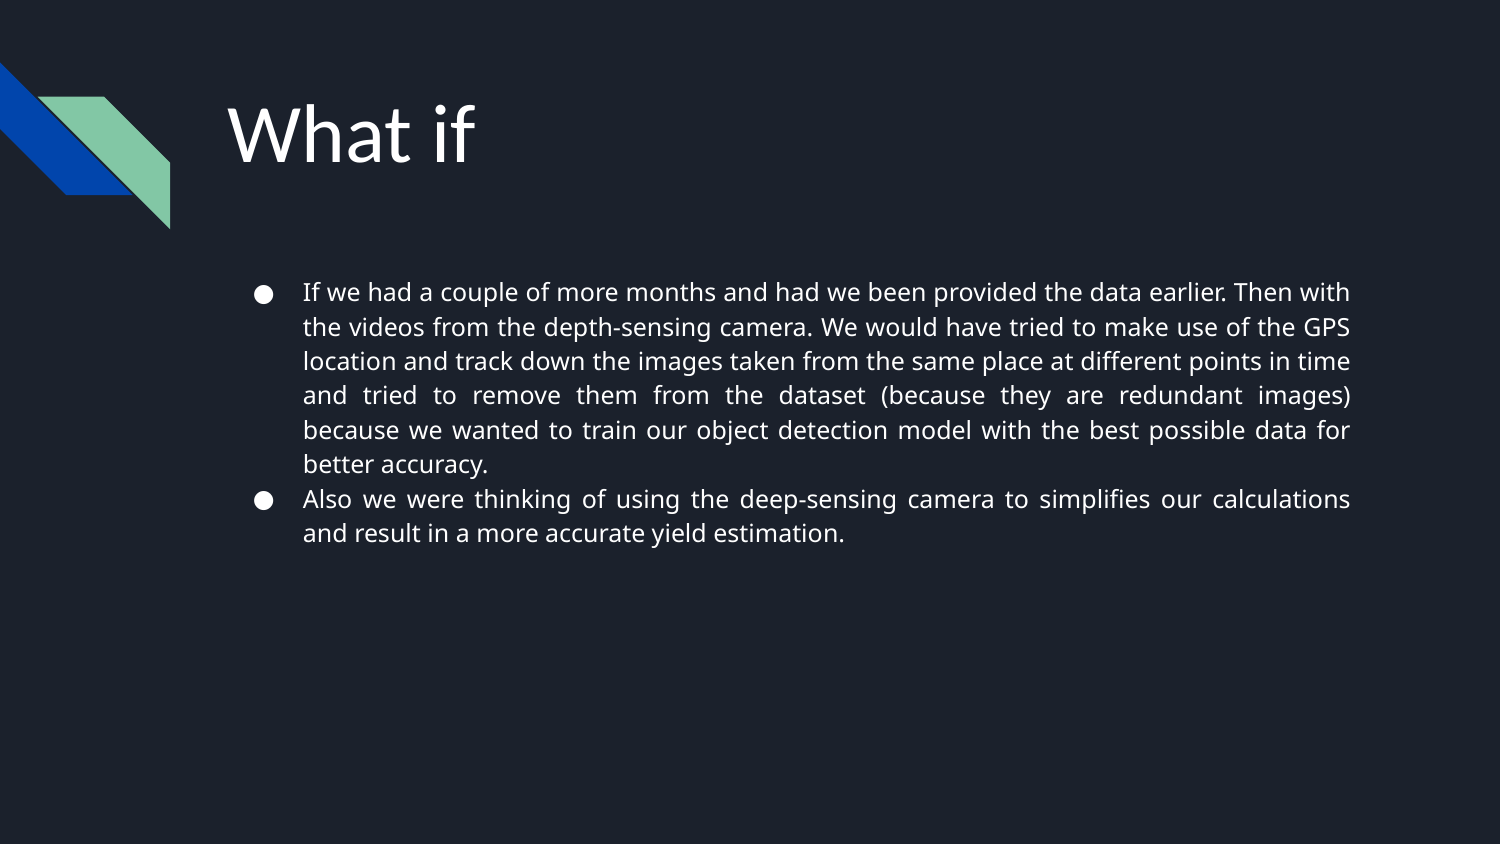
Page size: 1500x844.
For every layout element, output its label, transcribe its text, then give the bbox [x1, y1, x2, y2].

list If we had a couple of more months and had we been provided the data earlier. Then with the videos from the depth-sensing camera. We would have tried to make use of the GPS location and track down the images taken from the same place at different points in time and tried to remove them from the dataset (because they are redundant images) because we wanted to train our object detection model with the best possible data for better accuracy. Also we were thinking of using the deep-sensing camera to simplifies our calculations and result in a more accurate yield estimation. [212, 257, 1368, 735]
title What if [212, 64, 1368, 215]
